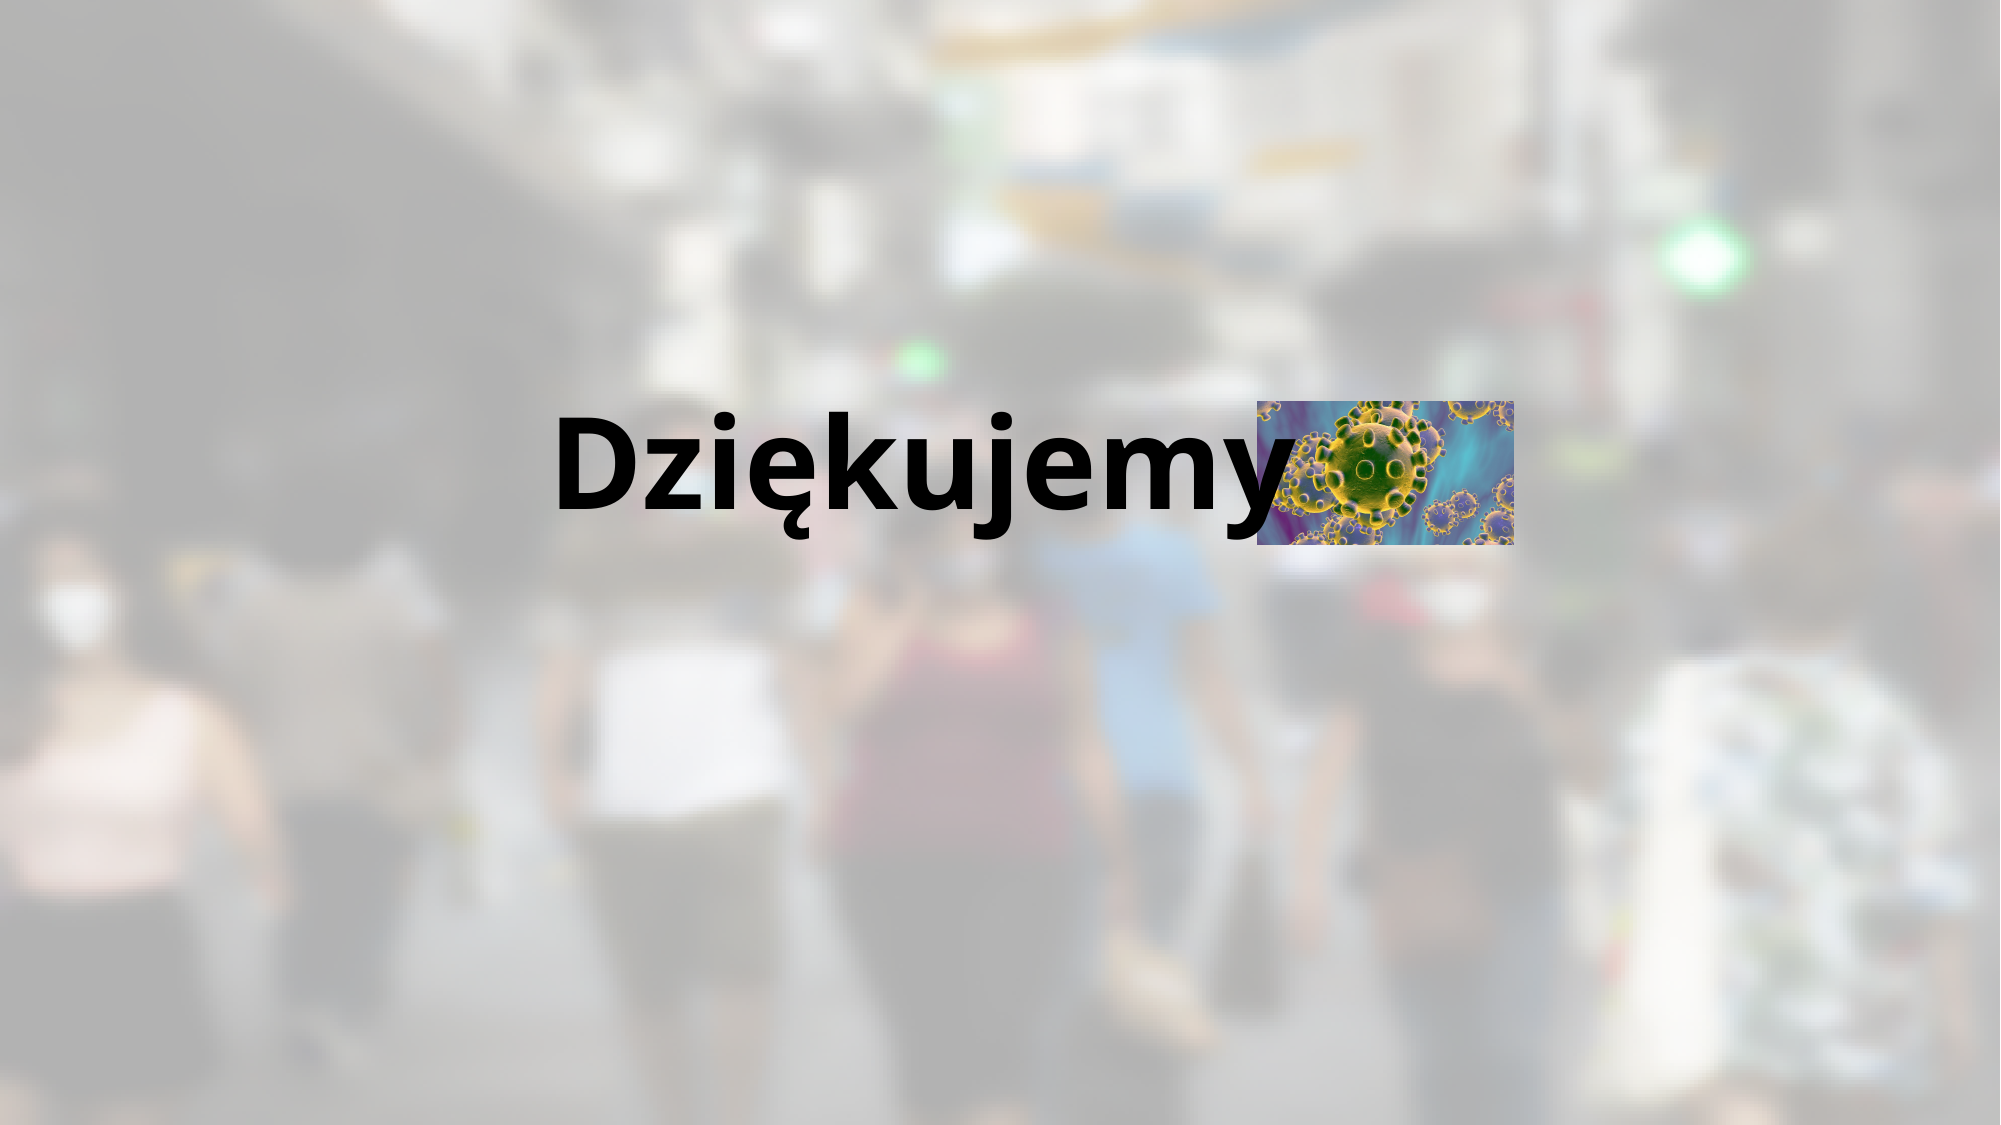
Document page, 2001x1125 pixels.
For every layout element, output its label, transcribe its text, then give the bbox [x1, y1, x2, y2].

title Dziękujemy [530, 377, 1315, 545]
picture [1257, 401, 1514, 545]
